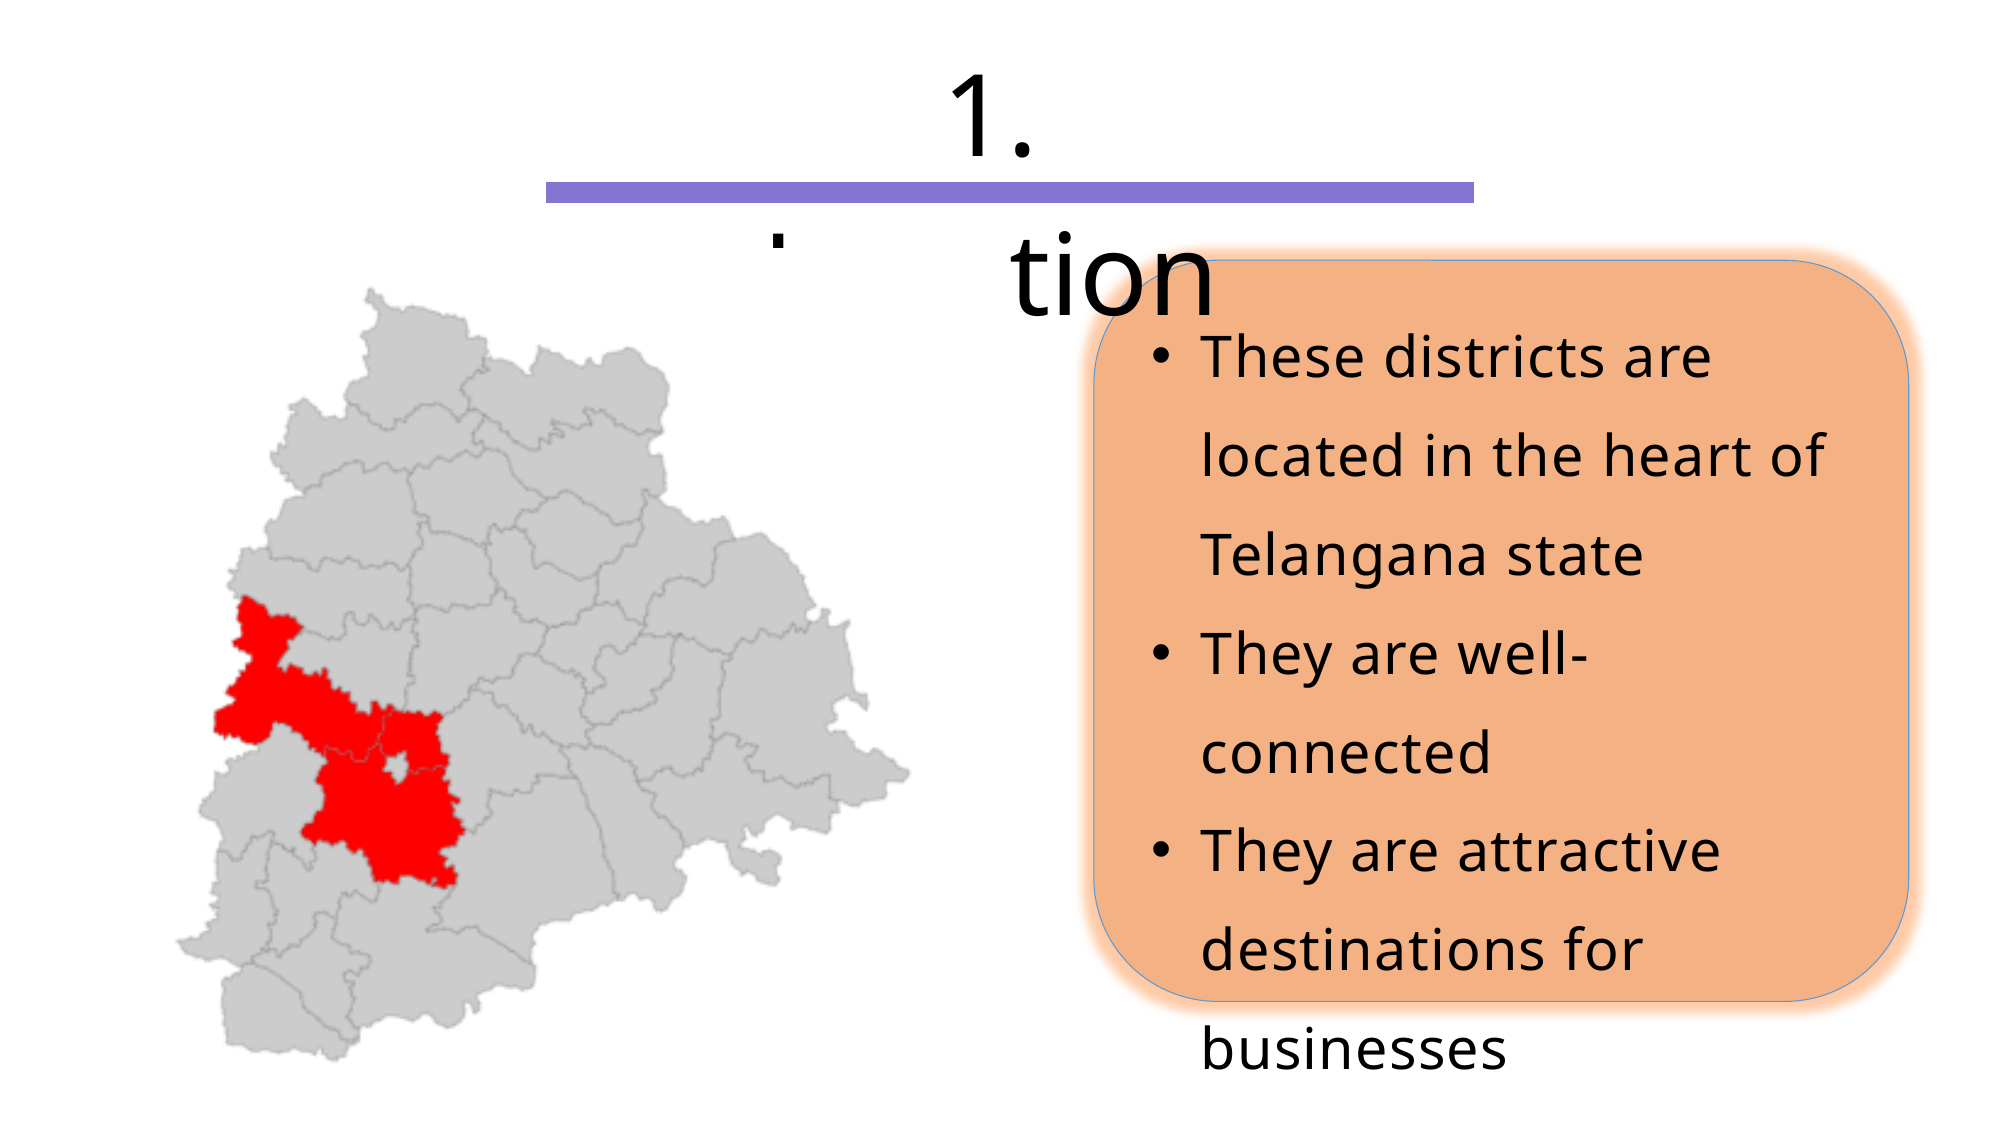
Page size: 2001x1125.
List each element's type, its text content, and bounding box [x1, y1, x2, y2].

text_box [1093, 339, 1103, 926]
picture [117, 248, 1000, 1095]
text_box 1. Location [736, 203, 1245, 339]
text_box [1245, 259, 1910, 987]
text_box These districts are located in the heart of Telangana state They are well-connected They are attractive destinations for businesses [1103, 290, 1845, 1081]
text_box 1. Location [736, 19, 1245, 182]
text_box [545, 182, 1474, 203]
